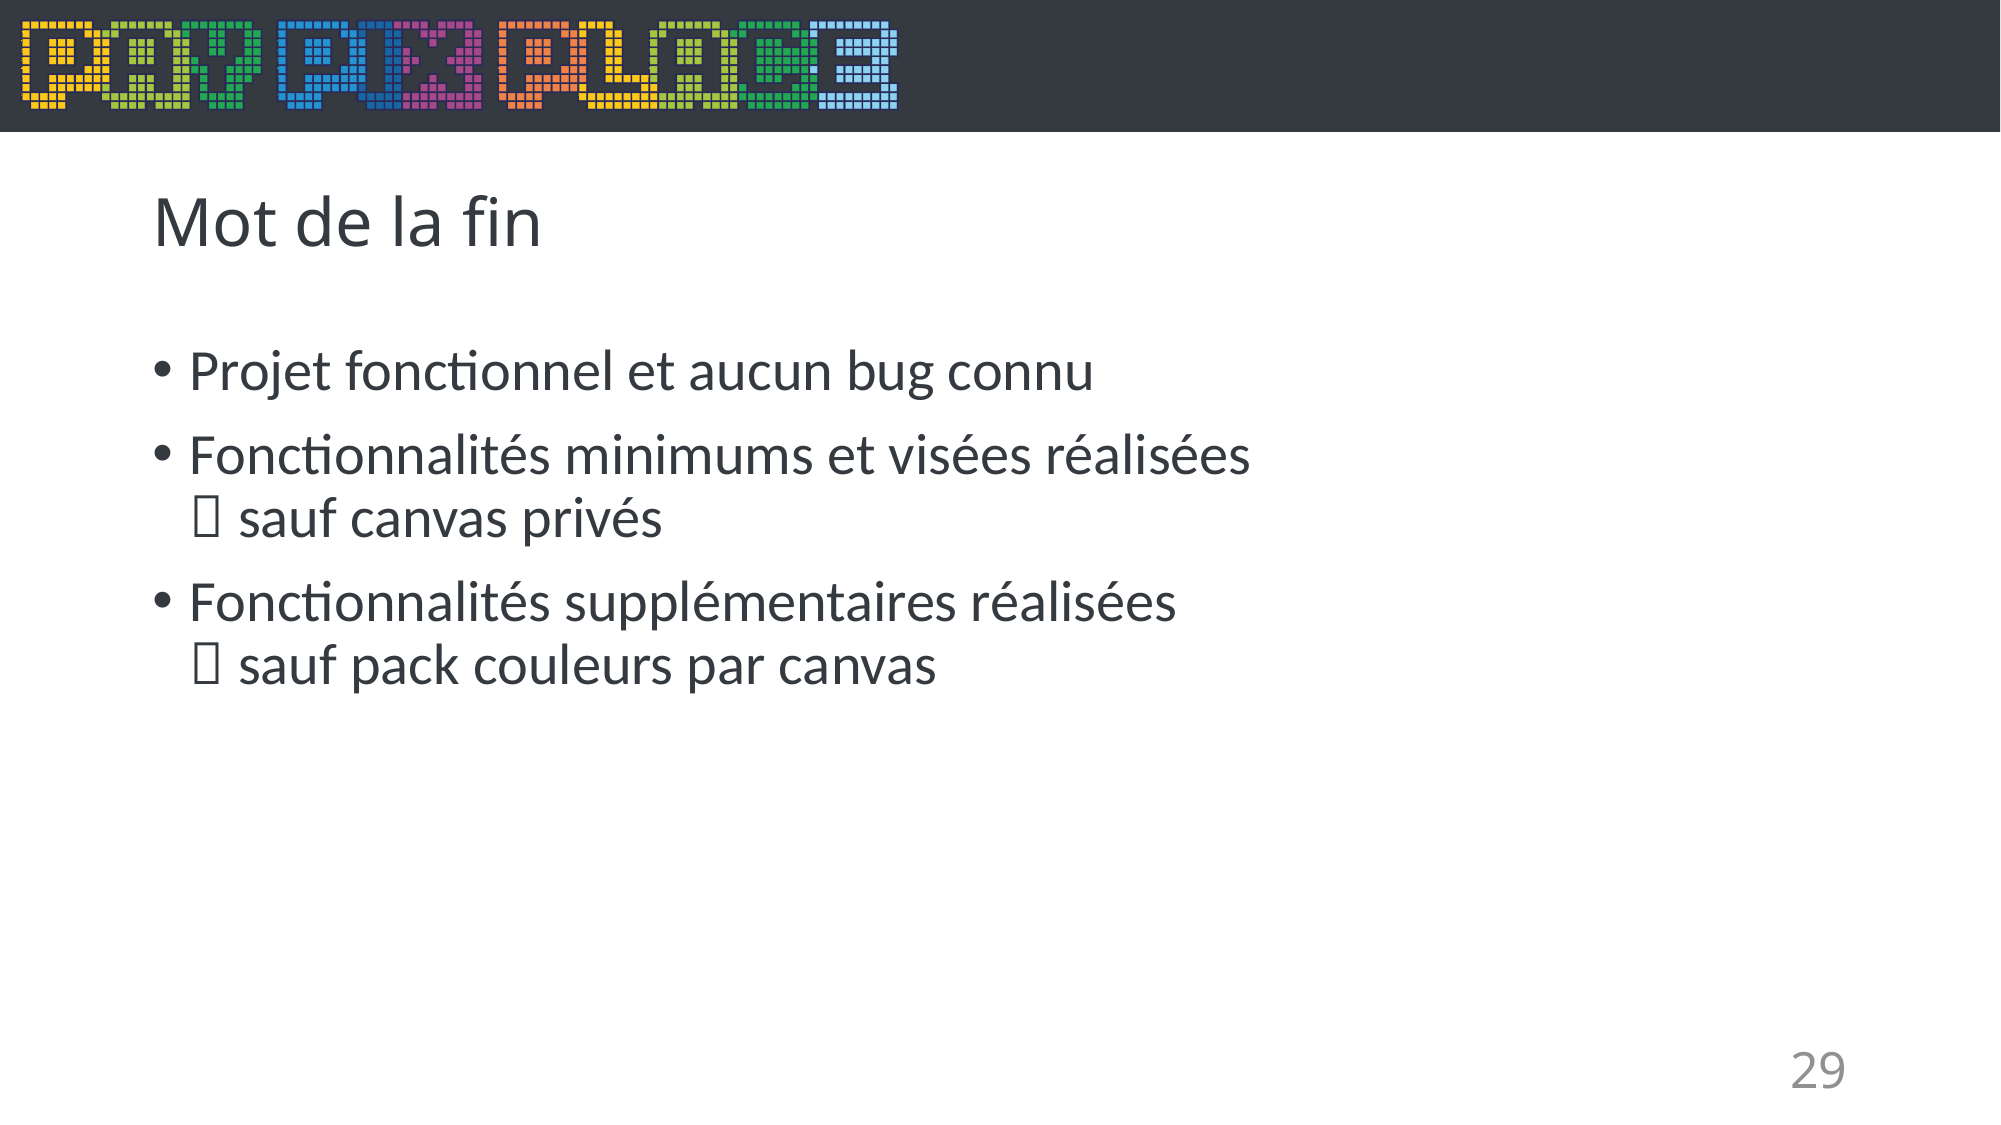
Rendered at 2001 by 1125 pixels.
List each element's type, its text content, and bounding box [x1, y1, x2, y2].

picture [20, 19, 899, 111]
title Mot de la fin [137, 133, 1863, 317]
list Projet fonctionnel et aucun bug connu Fonctionnalités minimums et visées réalisées  sauf canvas privés Fonctionnalités supplémentaires réalisées  sauf pack couleurs par canvas [137, 332, 1863, 1018]
slide_number 29 [1412, 1042, 1863, 1103]
